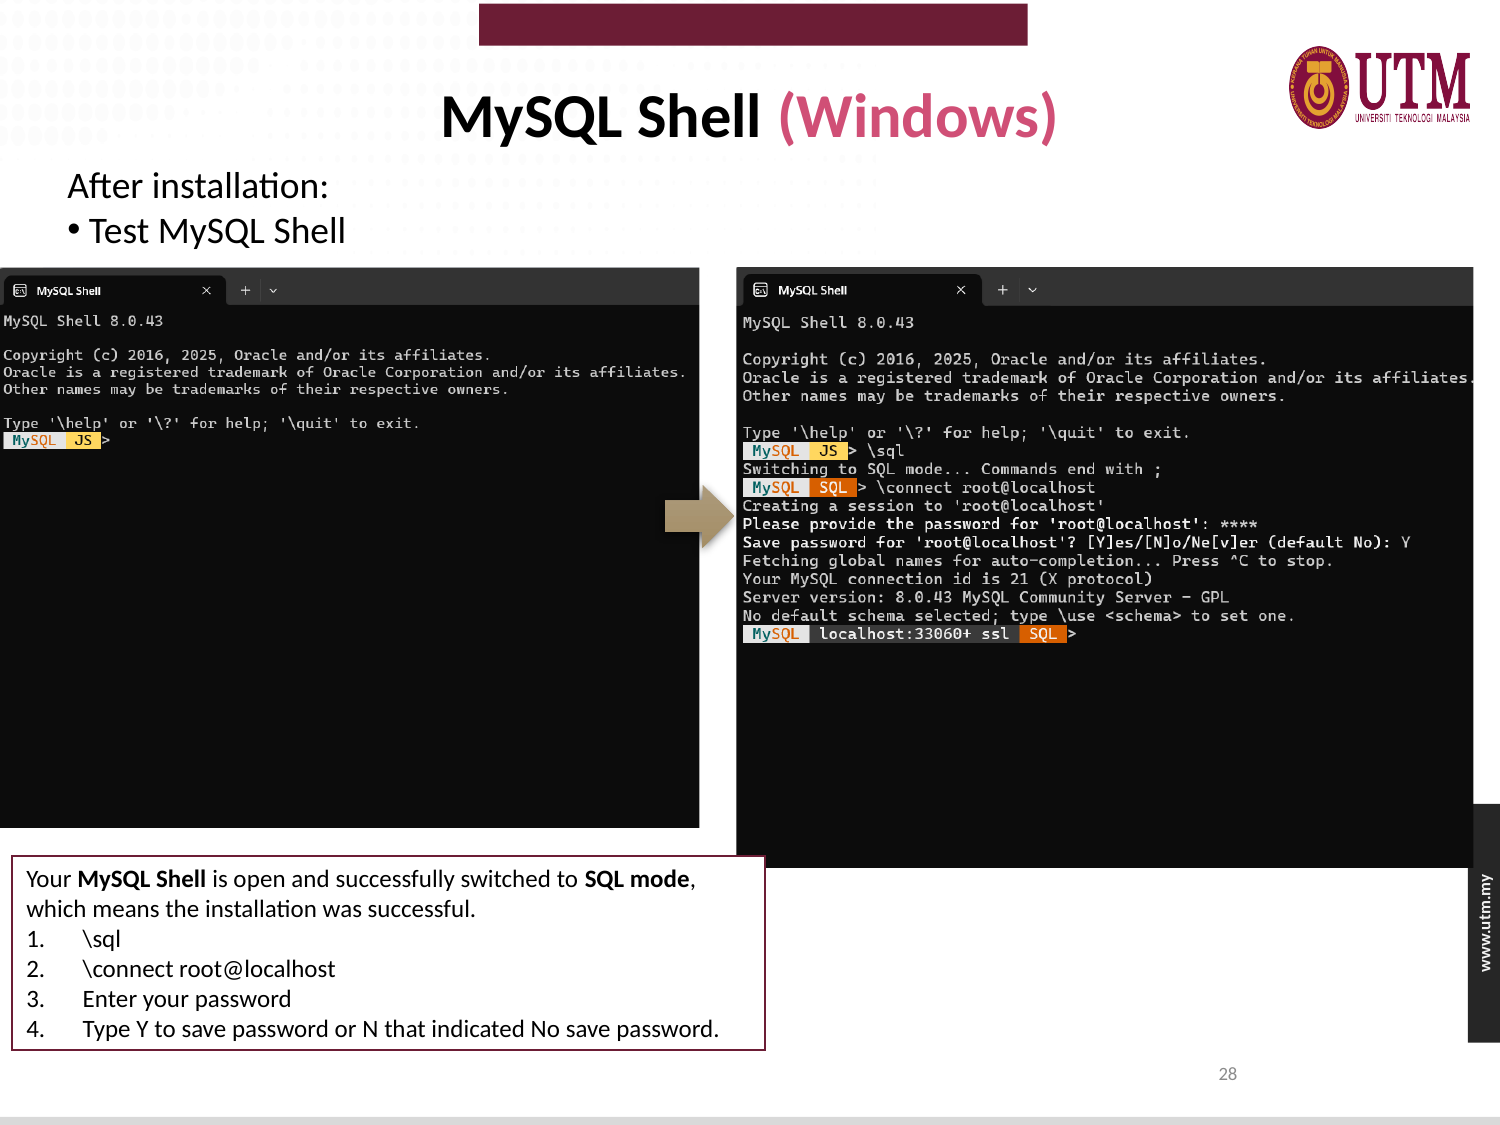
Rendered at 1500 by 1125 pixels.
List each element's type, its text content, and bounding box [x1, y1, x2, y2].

text_box After installation: Test MySQL Shell [52, 153, 806, 259]
picture [1289, 46, 1470, 129]
slide_number 28 [1059, 1042, 1397, 1103]
text_box [700, 484, 735, 548]
title MySQL Shell (Windows) [103, 59, 1397, 175]
picture [0, 0, 1474, 868]
text_box Your MySQL Shell is open and successfully switched to SQL mode, which means the installation was successful. \sql \connect root@localhost Enter your password Type Y to save password or N that indicated No save password. [11, 855, 766, 1051]
